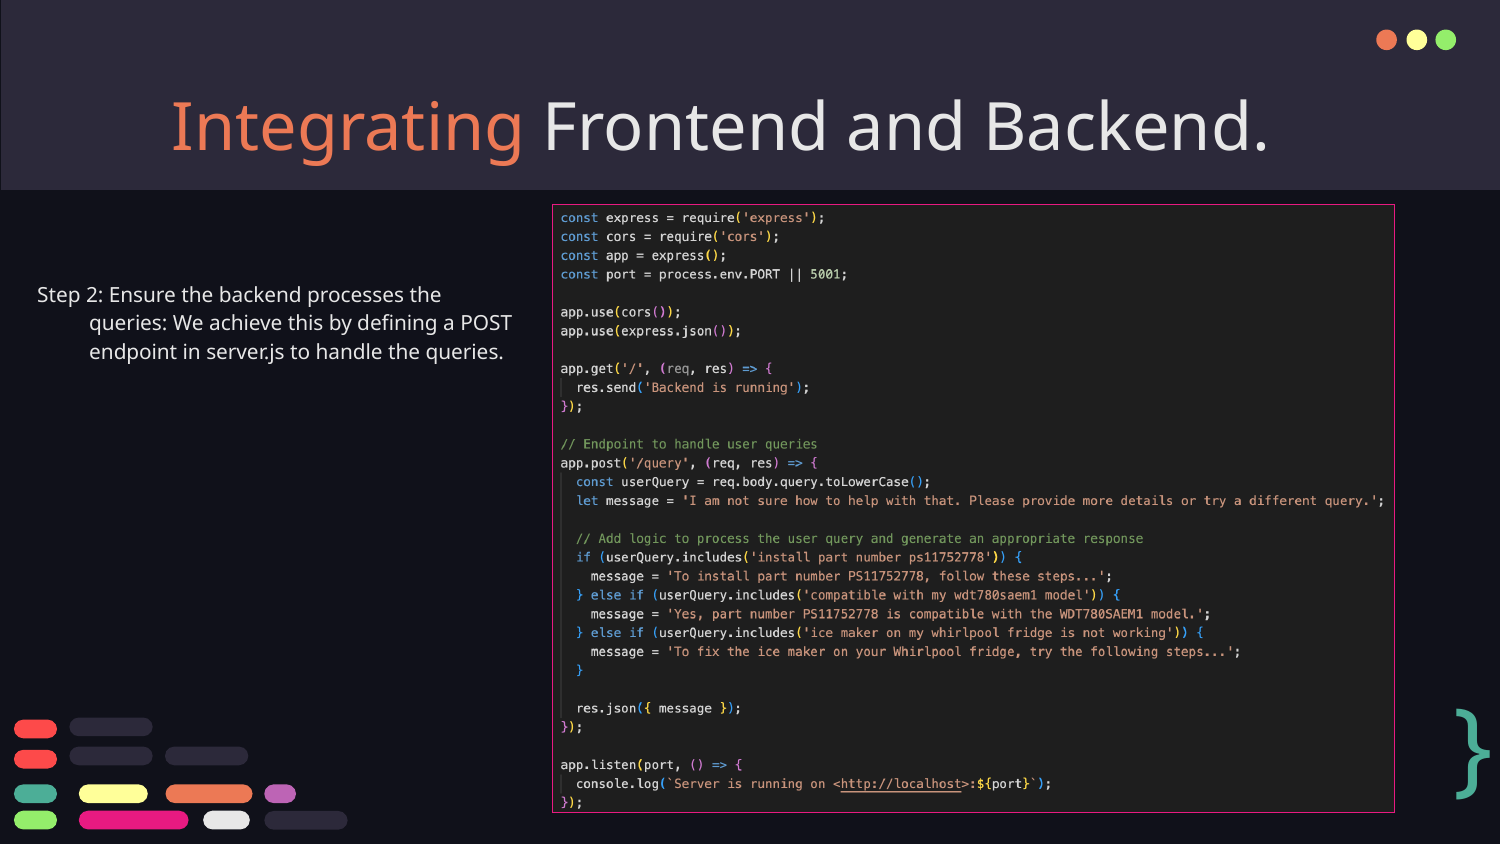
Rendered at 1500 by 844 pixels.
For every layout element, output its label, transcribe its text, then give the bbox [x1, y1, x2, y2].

text_box Step 2: Ensure the backend processes the queries: We achieve this by defining a POST endpoint in server.js to handle the queries. [0, 262, 530, 404]
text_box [13, 717, 348, 830]
text_box } [1438, 664, 1500, 789]
picture [552, 204, 1395, 813]
title Integrating Frontend and Backend. [0, 68, 1500, 163]
